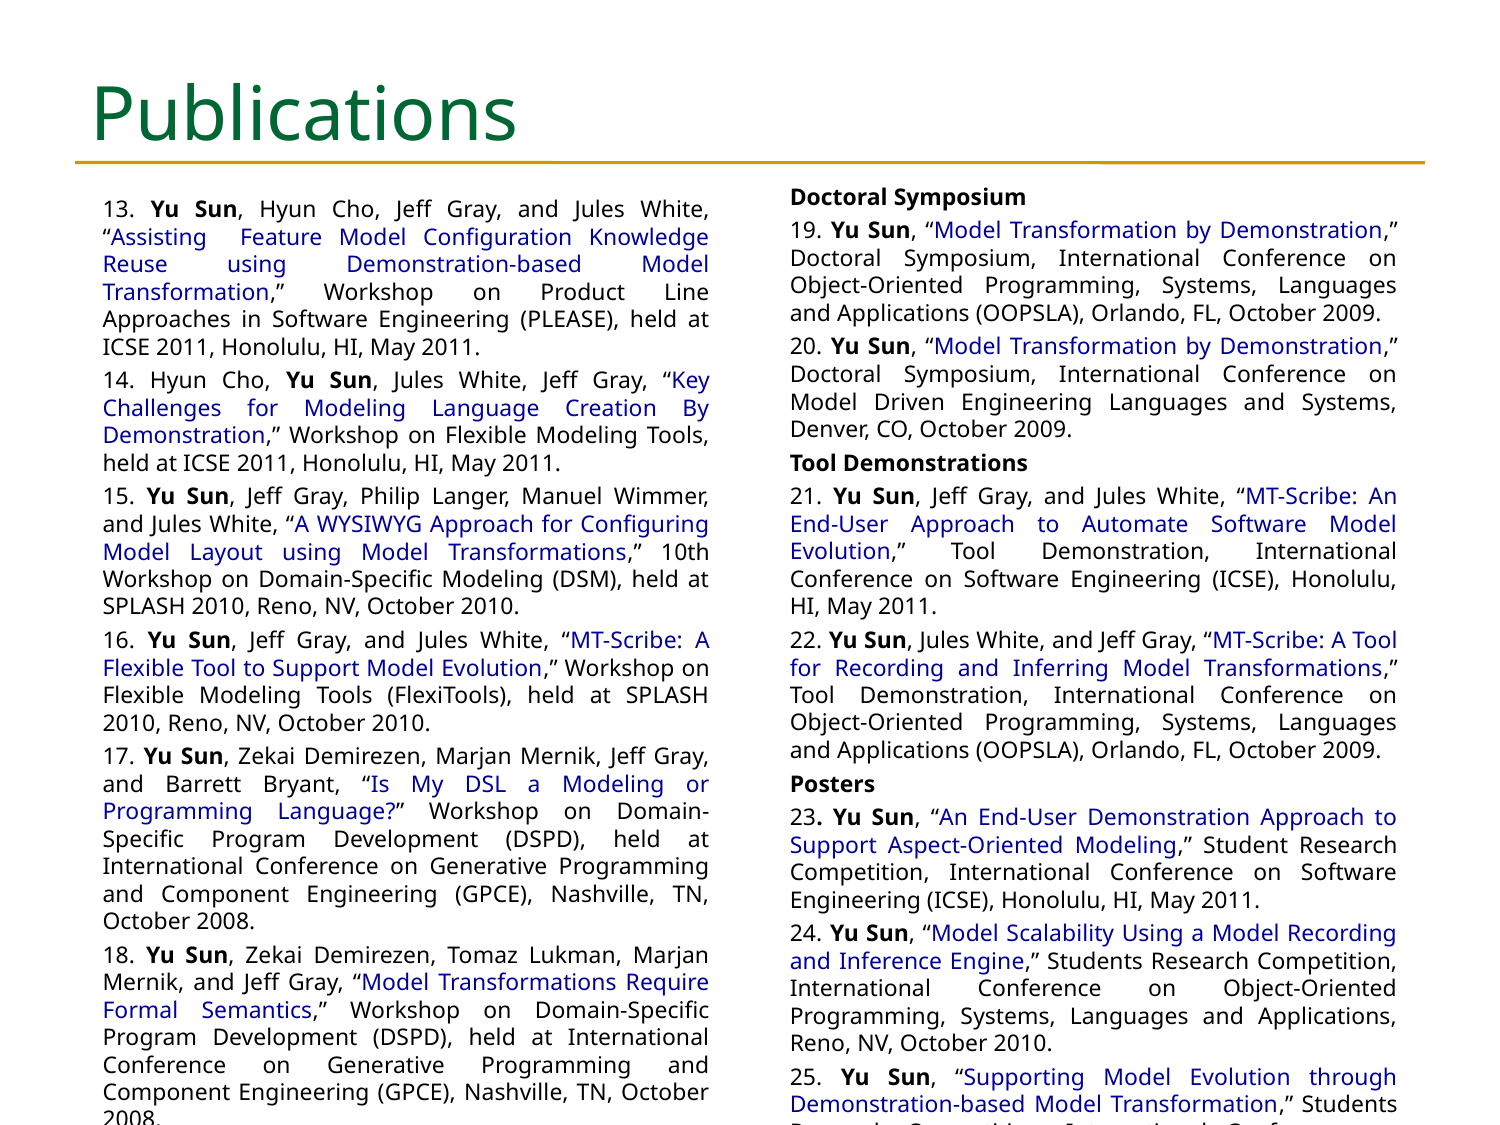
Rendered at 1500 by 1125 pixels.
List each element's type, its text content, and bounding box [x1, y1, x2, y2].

text_box Doctoral Symposium 19. Yu Sun, “Model Transformation by Demonstration,” Doctoral Symposium, International Conference on Object-Oriented Programming, Systems, Languages and Applications (OOPSLA), Orlando, FL, October 2009. 20. Yu Sun, “Model Transformation by Demonstration,” Doctoral Symposium, International Conference on Model Driven Engineering Languages and Systems, Denver, CO, October 2009. Tool Demonstrations 21. Yu Sun, Jeff Gray, and Jules White, “MT-Scribe: An End-User Approach to Automate Software Model Evolution,” Tool Demonstration, International Conference on Software Engineering (ICSE), Honolulu, HI, May 2011. 22. Yu Sun, Jules White, and Jeff Gray, “MT-Scribe: A Tool for Recording and Inferring Model Transformations,” Tool Demonstration, International Conference on Object-Oriented Programming, Systems, Languages and Applications (OOPSLA), Orlando, FL, October 2009. Posters 23. Yu Sun, “An End-User Demonstration Approach to Support Aspect-Oriented Modeling,” Student Research Competition, International Conference on Software Engineering (ICSE), Honolulu, HI, May 2011. 24. Yu Sun, “Model Scalability Using a Model Recording and Inference Engine,” Students Research Competition, International Conference on Object-Oriented Programming, Systems, Languages and Applications, Reno, NV, October 2010. 25. Yu Sun, “Supporting Model Evolution through Demonstration-based Model Transformation,” Students Research Competition, International Conference on Object-Oriented Programming, Systems, Languages and Applications, Orlando, FL, October 2009. [774, 174, 1413, 1100]
title Publications [74, 32, 1426, 163]
list 13. Yu Sun, Hyun Cho, Jeff Gray, and Jules White, “Assisting Feature Model Configuration Knowledge Reuse using Demonstration-based Model Transformation,” Workshop on Product Line Approaches in Software Engineering (PLEASE), held at ICSE 2011, Honolulu, HI, May 2011. 14. Hyun Cho, Yu Sun, Jules White, Jeff Gray, “Key Challenges for Modeling Language Creation By Demonstration,” Workshop on Flexible Modeling Tools, held at ICSE 2011, Honolulu, HI, May 2011. 15. Yu Sun, Jeff Gray, Philip Langer, Manuel Wimmer, and Jules White, “A WYSIWYG Approach for Configuring Model Layout using Model Transformations,” 10th Workshop on Domain-Specific Modeling (DSM), held at SPLASH 2010, Reno, NV, October 2010. 16. Yu Sun, Jeff Gray, and Jules White, “MT-Scribe: A Flexible Tool to Support Model Evolution,” Workshop on Flexible Modeling Tools (FlexiTools), held at SPLASH 2010, Reno, NV, October 2010. 17. Yu Sun, Zekai Demirezen, Marjan Mernik, Jeff Gray, and Barrett Bryant, “Is My DSL a Modeling or Programming Language?” Workshop on Domain-Specific Program Development (DSPD), held at International Conference on Generative Programming and Component Engineering (GPCE), Nashville, TN, October 2008. 18. Yu Sun, Zekai Demirezen, Tomaz Lukman, Marjan Mernik, and Jeff Gray, “Model Transformations Require Formal Semantics,” Workshop on Domain-Specific Program Development (DSPD), held at International Conference on Generative Programming and Component Engineering (GPCE), Nashville, TN, October 2008. [87, 187, 726, 1101]
